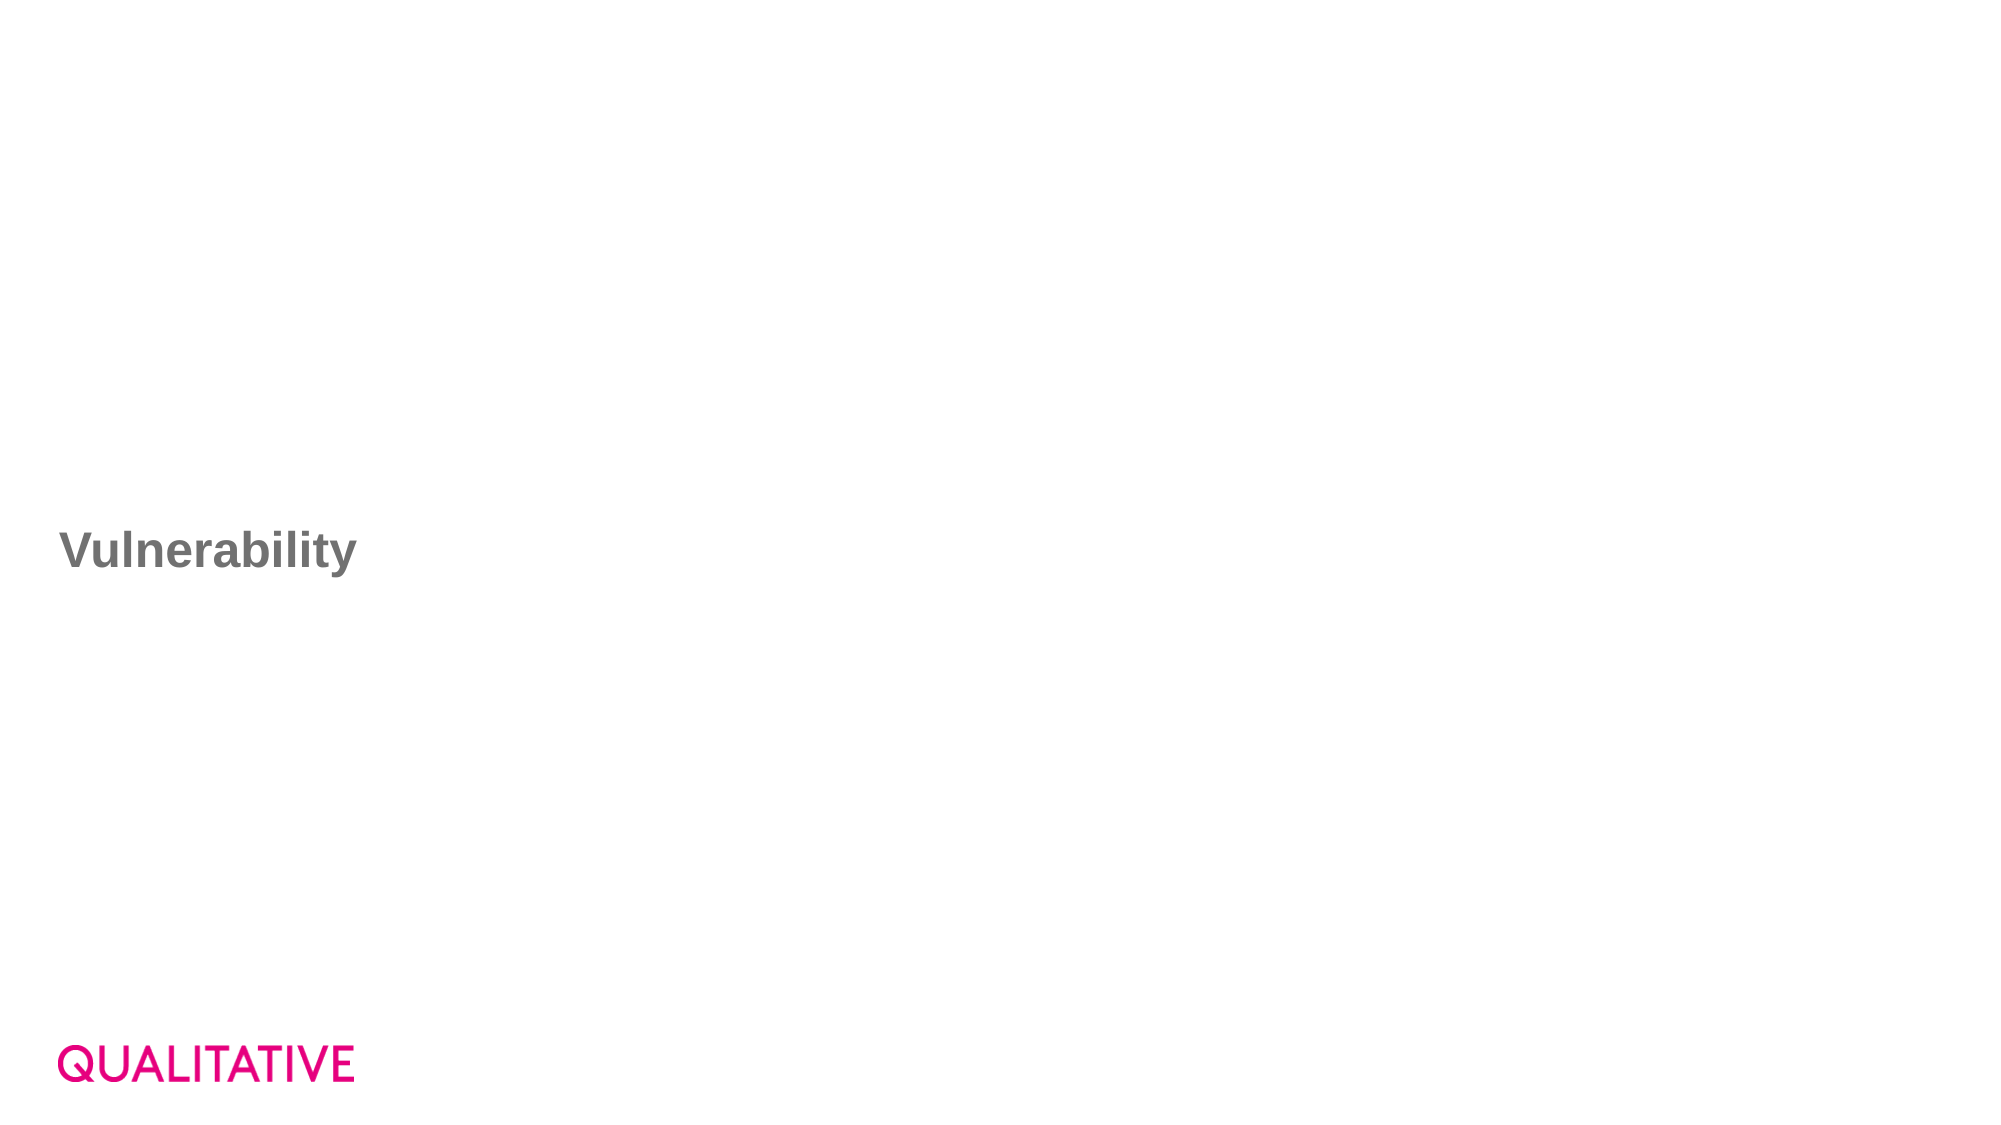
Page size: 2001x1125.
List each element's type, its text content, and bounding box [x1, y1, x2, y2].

picture [58, 1045, 354, 1082]
title Vulnerability [59, 389, 1941, 578]
